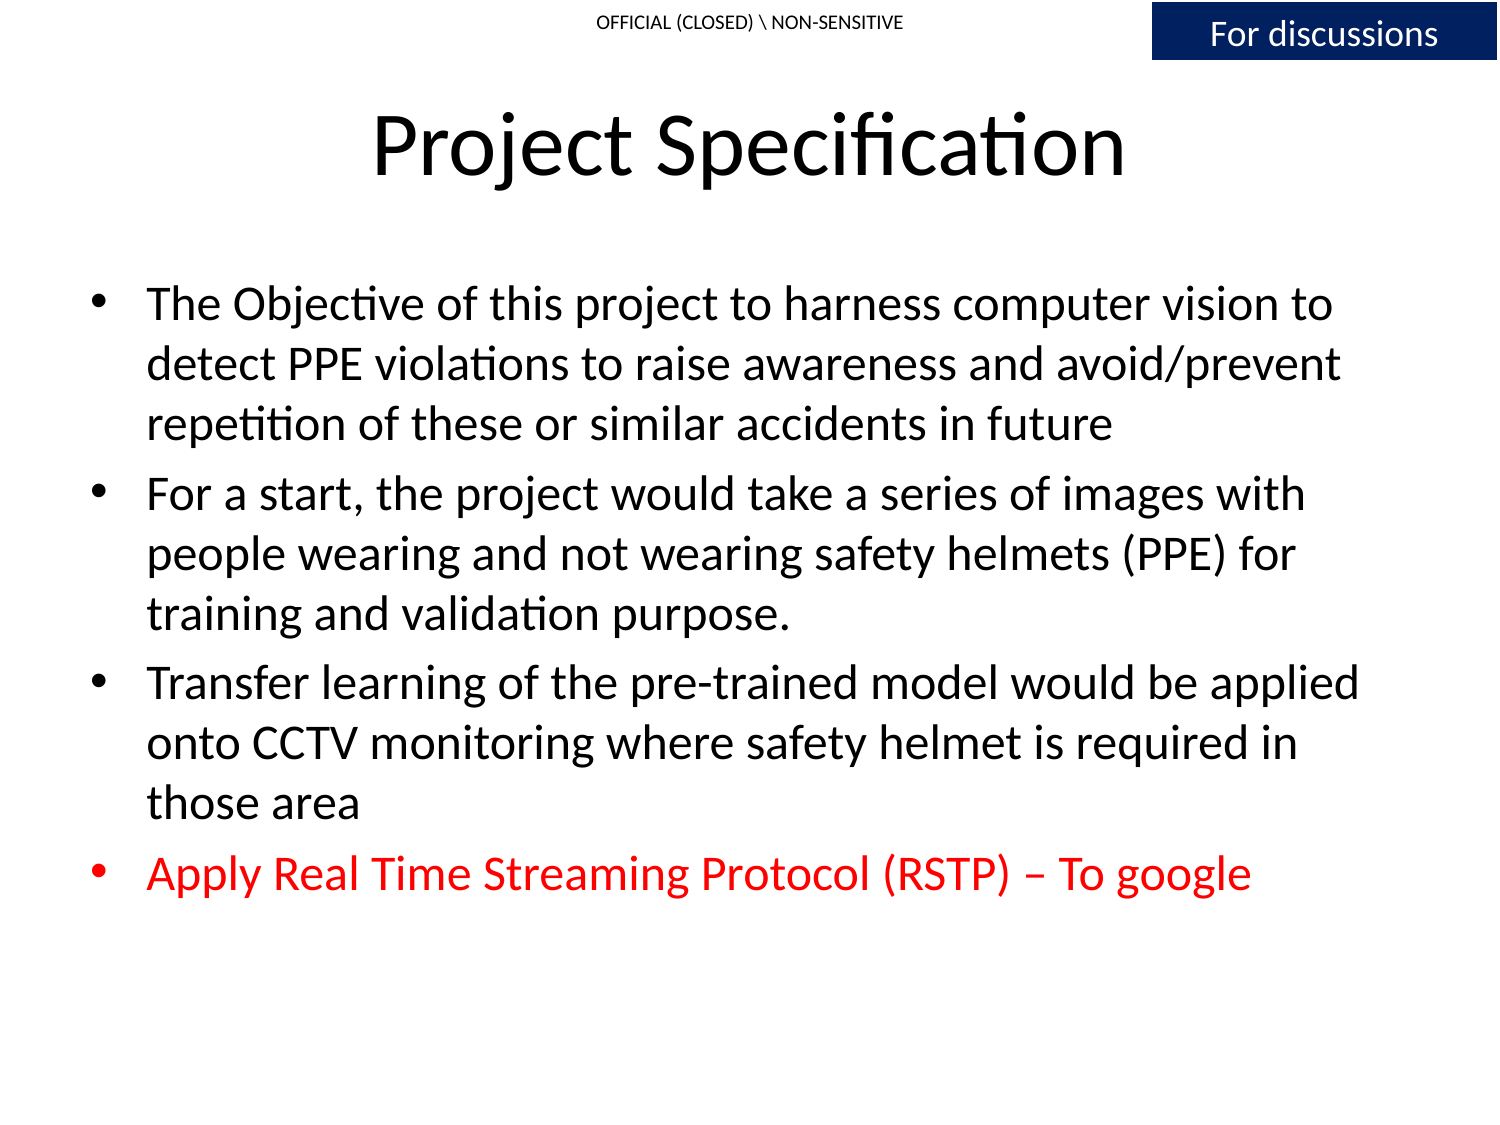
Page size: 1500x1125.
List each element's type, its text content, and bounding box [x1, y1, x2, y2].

title Project Specification [75, 45, 1425, 233]
list The Objective of this project to harness computer vision to detect PPE violations to raise awareness and avoid/prevent repetition of these or similar accidents in future For a start, the project would take a series of images with people wearing and not wearing safety helmets (PPE) for training and validation purpose. Transfer learning of the pre-trained model would be applied onto CCTV monitoring where safety helmet is required in those area Apply Real Time Streaming Protocol (RSTP) – To google [75, 262, 1425, 1005]
